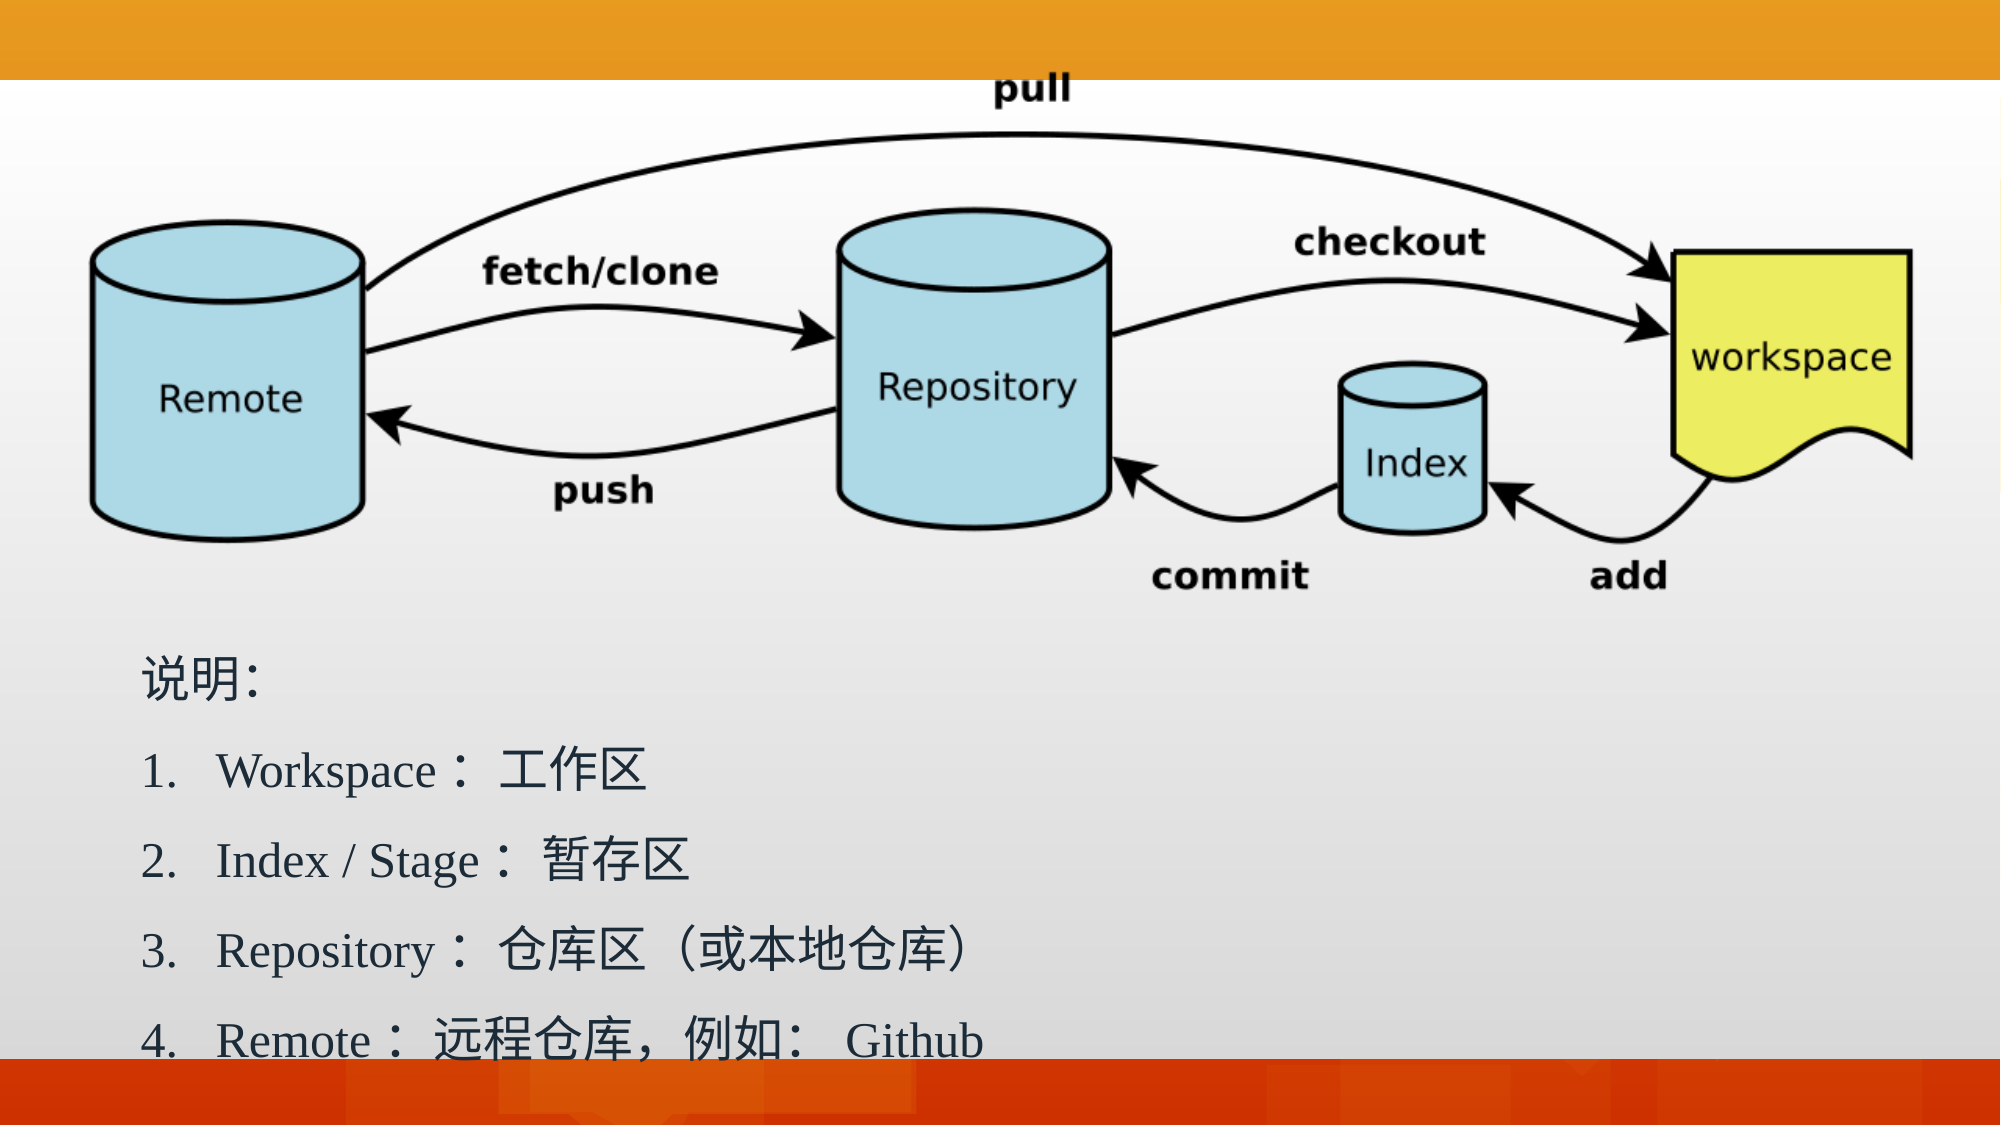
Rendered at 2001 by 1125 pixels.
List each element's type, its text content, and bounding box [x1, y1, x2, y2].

text_box 说明： Workspace：工作区 Index / Stage：暂存区 Repository：仓库区（或本地仓库） Remote：远程仓库，例如：Github [125, 609, 1902, 1075]
picture [84, 66, 1916, 598]
